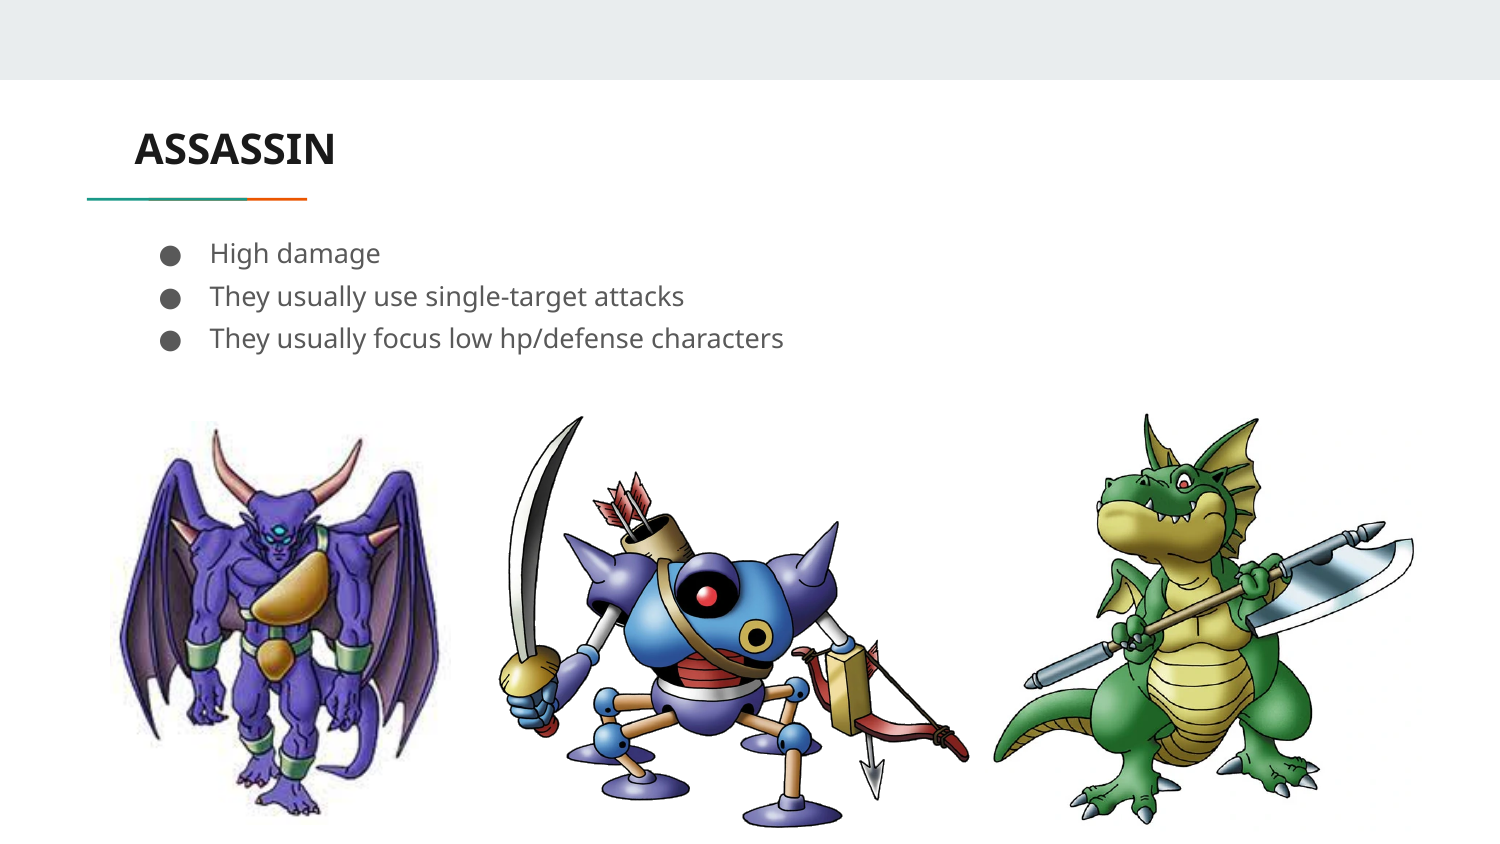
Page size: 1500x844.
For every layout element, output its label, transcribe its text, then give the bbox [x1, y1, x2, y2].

picture [456, 414, 972, 837]
picture [985, 399, 1423, 837]
title ASSASSIN [119, 104, 1381, 192]
list High damage They usually use single-target attacks They usually focus low hp/defense characters [119, 214, 1381, 586]
picture [110, 421, 451, 825]
